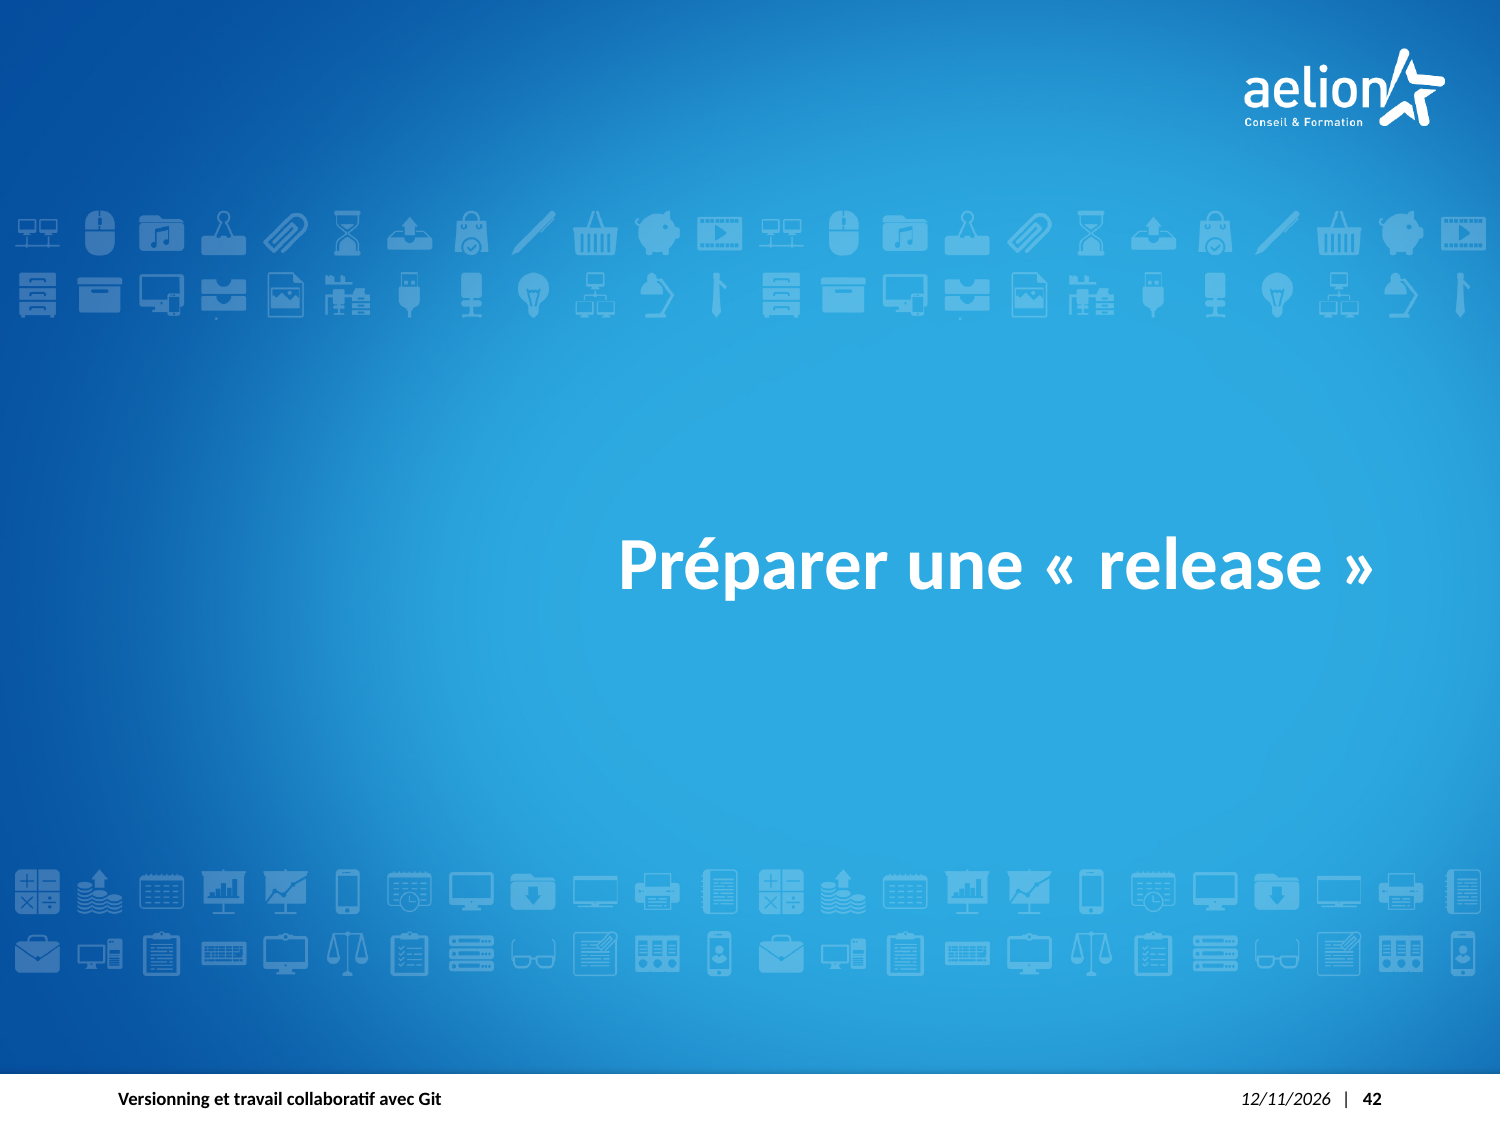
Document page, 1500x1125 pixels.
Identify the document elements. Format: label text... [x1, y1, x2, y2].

text_box 1 [1333, 1071, 1397, 1125]
picture [0, 0, 1500, 1125]
text_box Versionning et travail collaboratif avec Git [103, 1071, 1233, 1125]
text_box 30/04/2020 [1233, 1071, 1333, 1125]
text_box Préparer une « release » [102, 511, 1396, 614]
